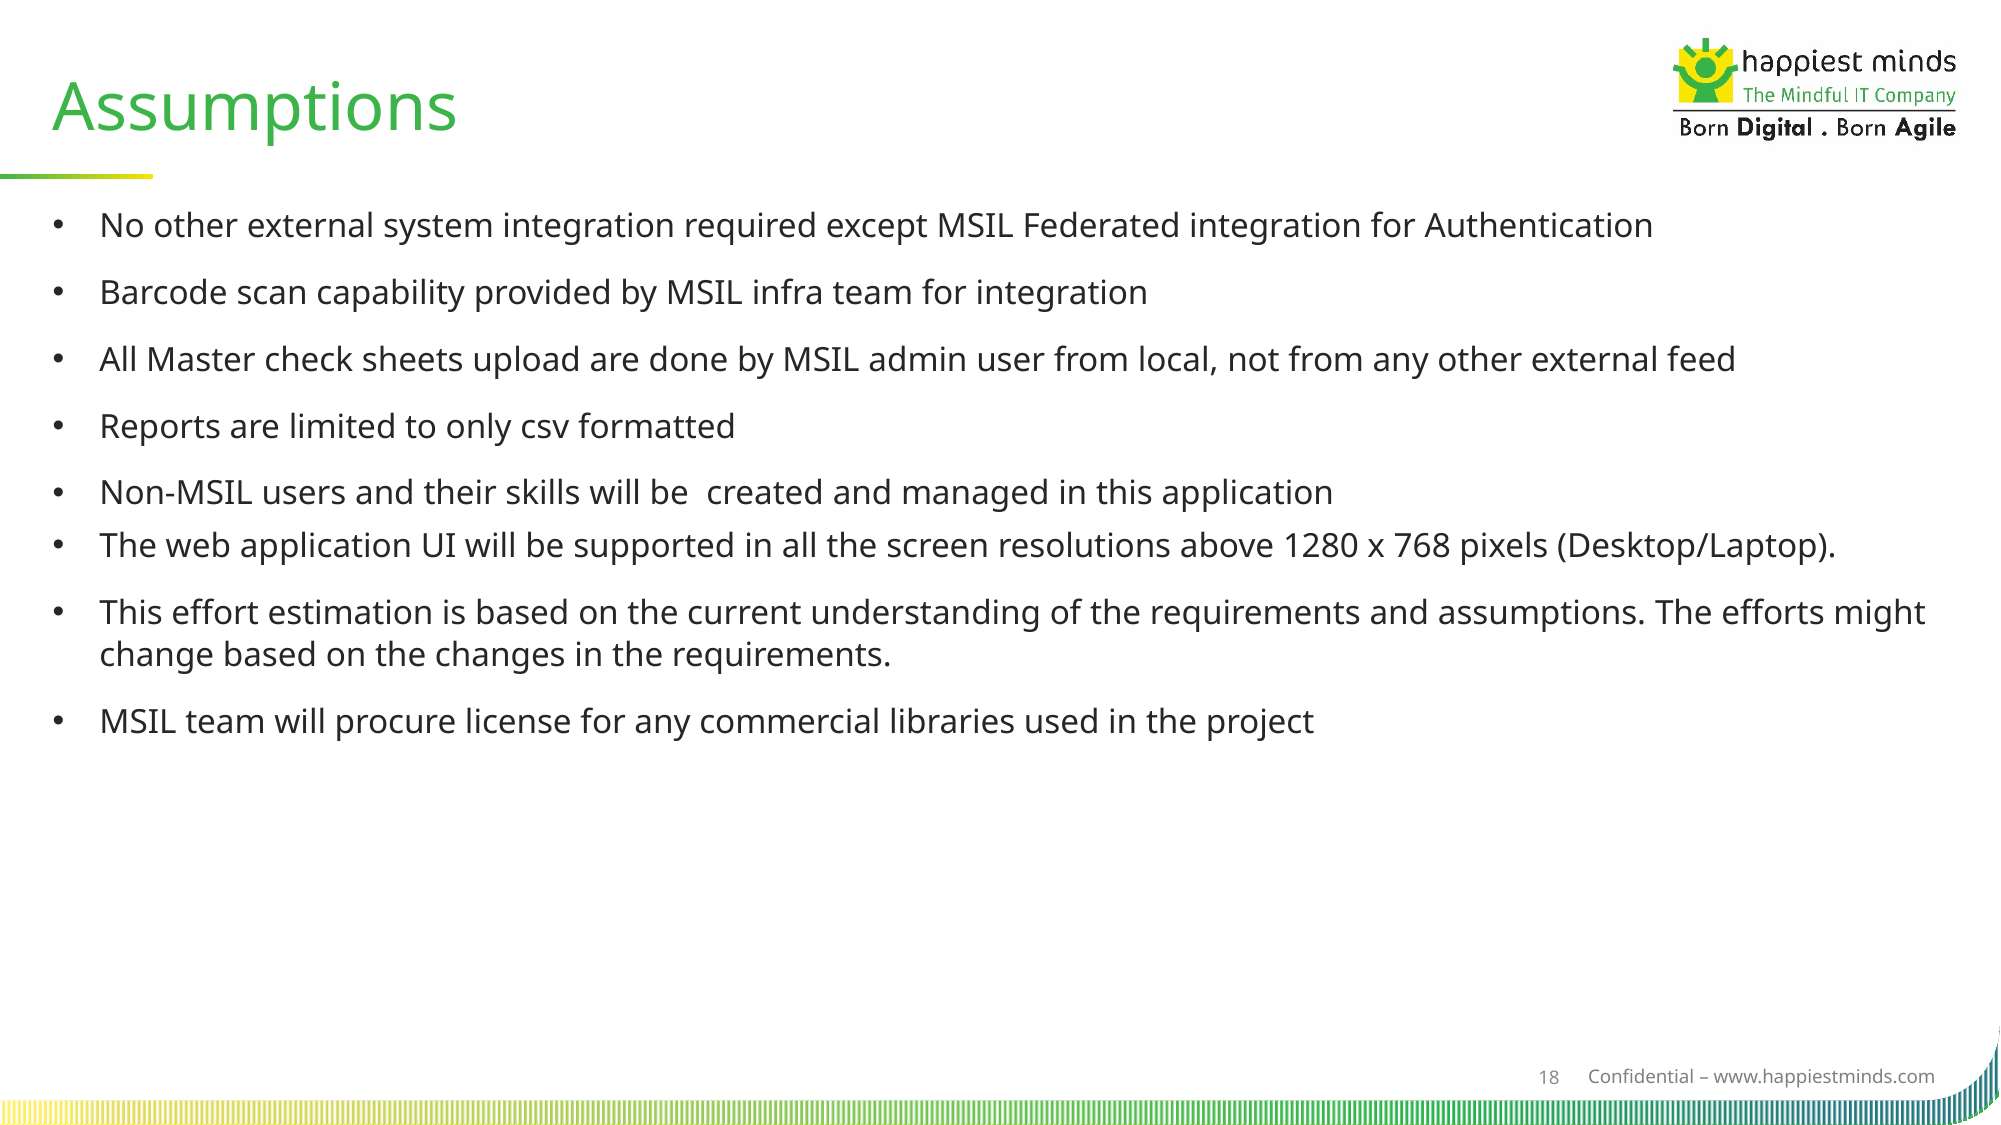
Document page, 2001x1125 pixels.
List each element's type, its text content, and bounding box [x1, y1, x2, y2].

slide_number 18 [1124, 1048, 1575, 1109]
picture [1634, 18, 1994, 160]
text_box No other external system integration required except MSIL Federated integration for Authentication Barcode scan capability provided by MSIL infra team for integration All Master check sheets upload are done by MSIL admin user from local, not from any other external feed Reports are limited to only csv formatted Non-MSIL users and their skills will be created and managed in this application The web application UI will be supported in all the screen resolutions above 1280 x 768 pixels (Desktop/Laptop). This effort estimation is based on the current understanding of the requirements and assumptions. The efforts might change based on the changes in the requirements. MSIL team will procure license for any commercial libraries used in the project [37, 194, 1979, 748]
list Assumptions [37, 26, 1638, 181]
picture [0, 985, 2000, 1125]
